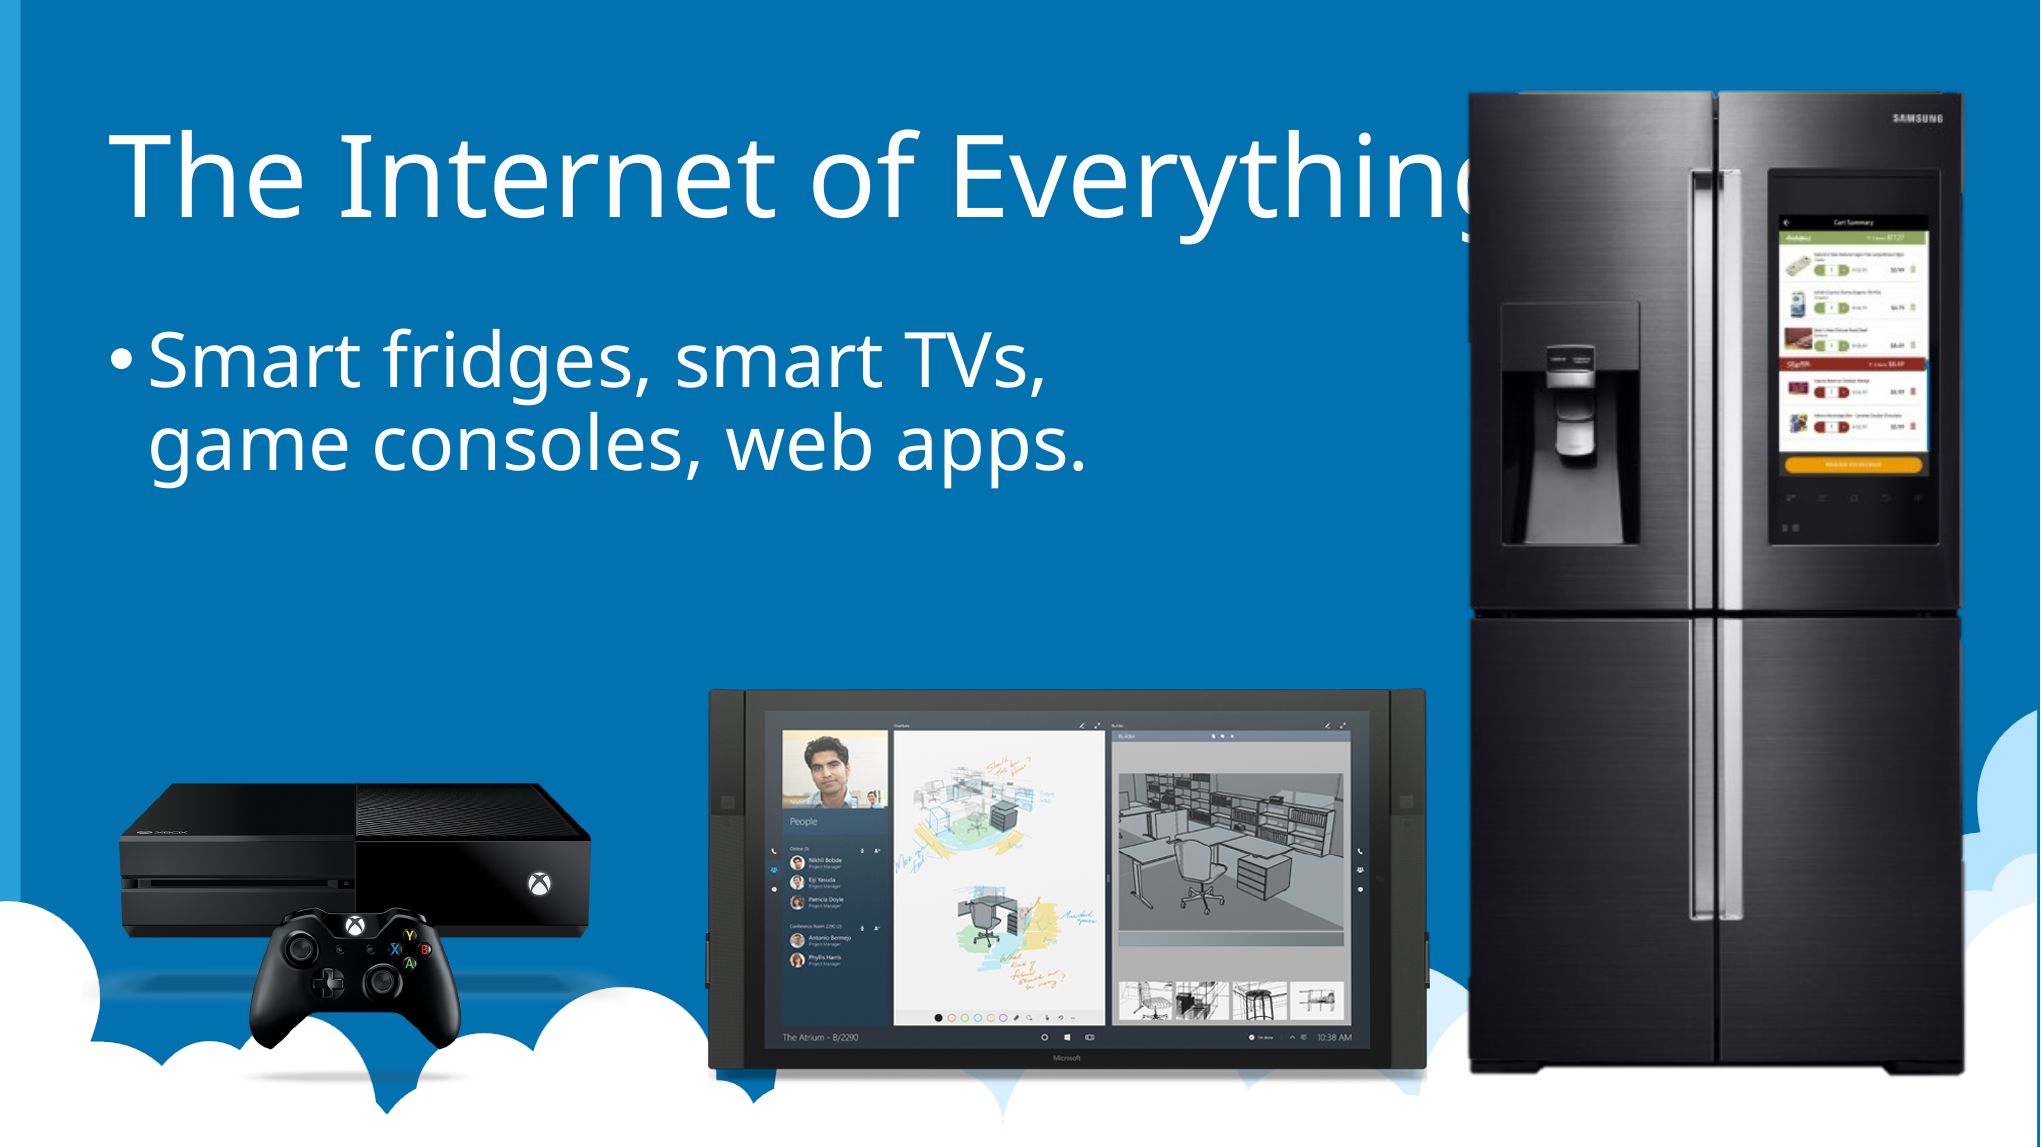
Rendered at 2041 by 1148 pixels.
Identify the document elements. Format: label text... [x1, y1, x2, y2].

picture [0, 53, 2041, 1148]
list Smart fridges, smart TVs, game consoles, web apps. [93, 314, 1195, 1020]
title The Internet of Everything [93, 69, 1282, 292]
